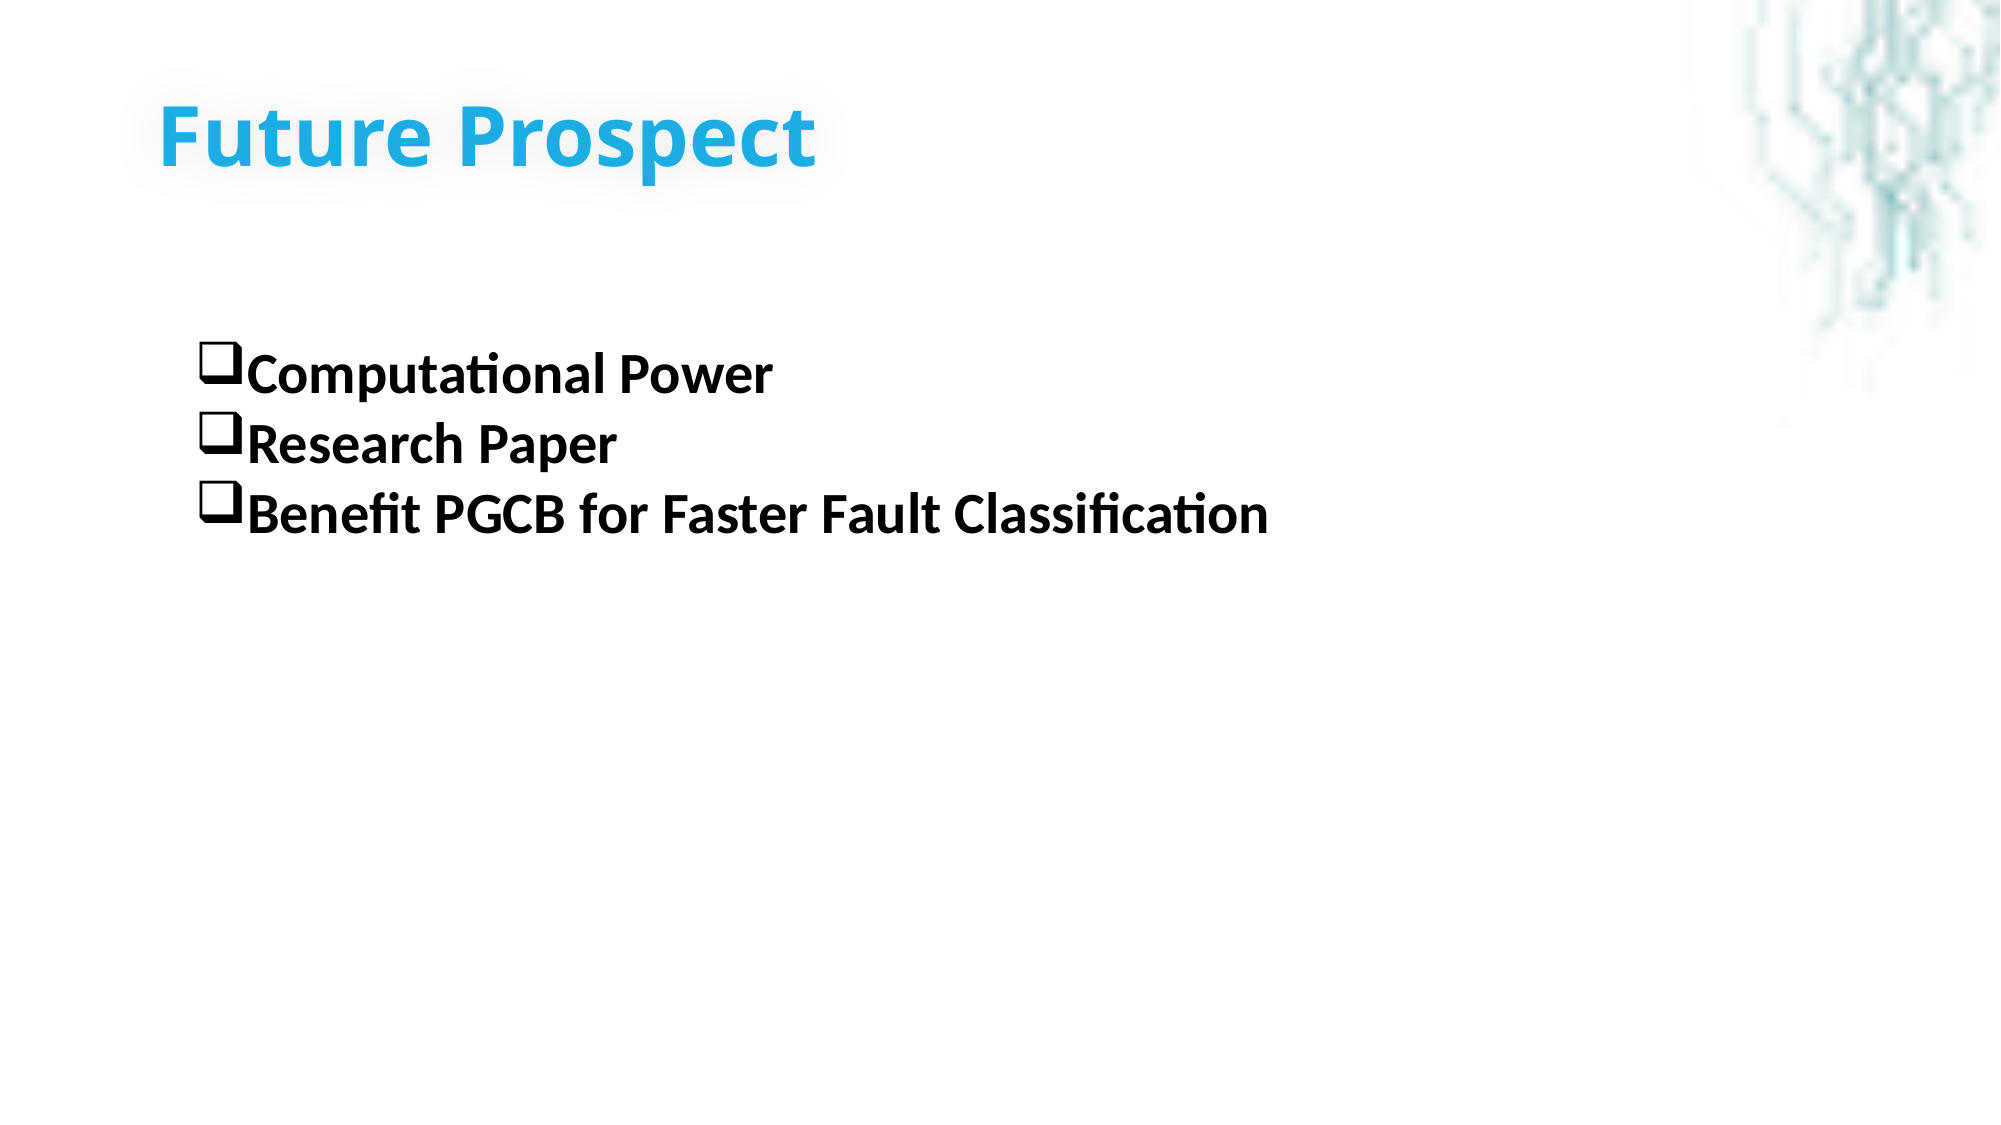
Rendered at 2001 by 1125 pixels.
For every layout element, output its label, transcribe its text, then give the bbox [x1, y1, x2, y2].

text_box Computational Power Research Paper Benefit PGCB for Faster Fault Classification [179, 327, 1425, 553]
text_box Future Prospect [81, 83, 1152, 184]
picture [1551, 0, 2000, 500]
